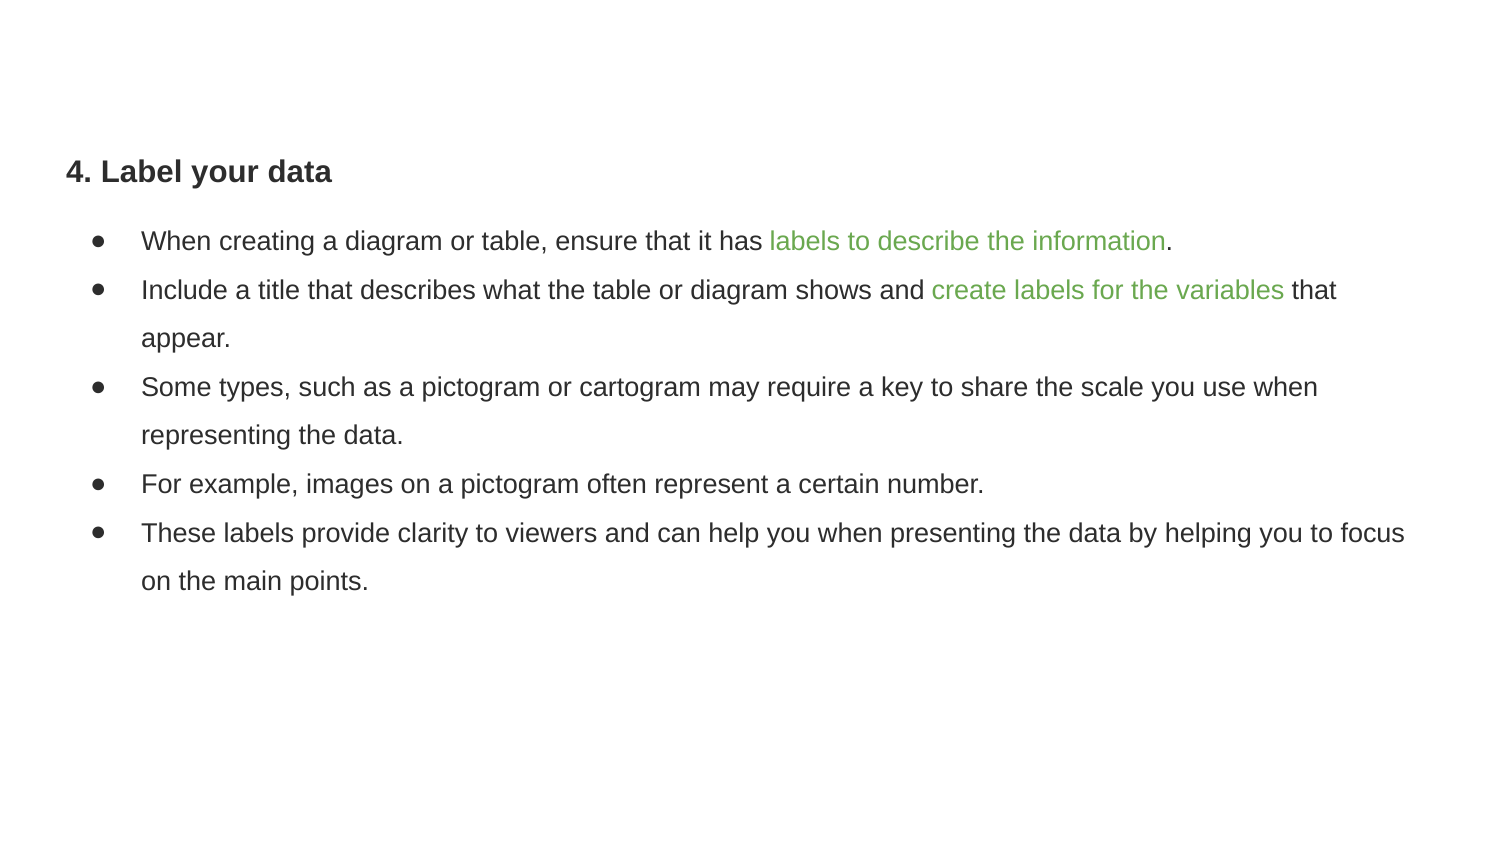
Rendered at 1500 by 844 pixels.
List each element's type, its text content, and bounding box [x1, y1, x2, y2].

list 4. Label your data When creating a diagram or table, ensure that it has labels to describe the information. Include a title that describes what the table or diagram shows and create labels for the variables that appear. Some types, such as a pictogram or cartogram may require a key to share the scale you use when representing the data. For example, images on a pictogram often represent a certain number. These labels provide clarity to viewers and can help you when presenting the data by helping you to focus on the main points. [51, 127, 1449, 688]
